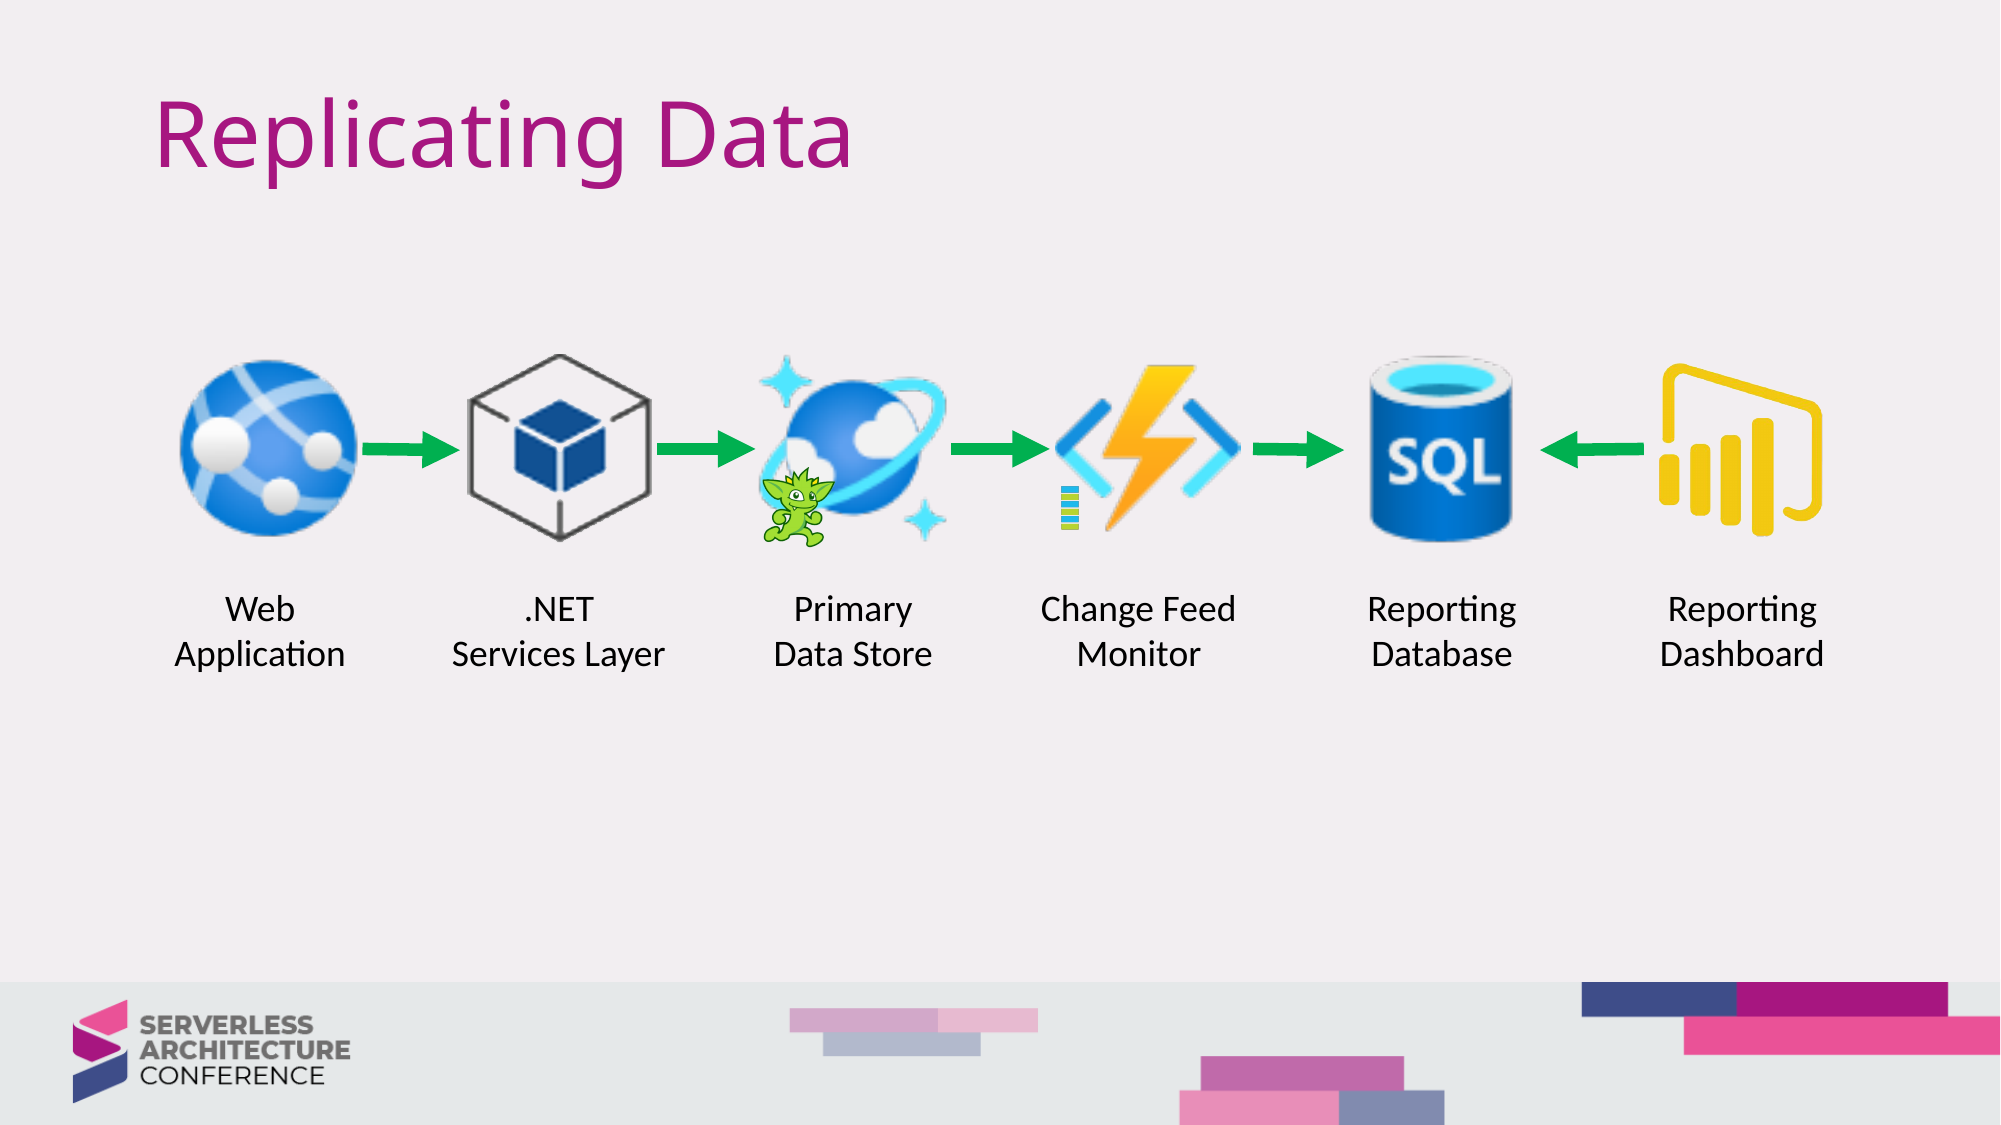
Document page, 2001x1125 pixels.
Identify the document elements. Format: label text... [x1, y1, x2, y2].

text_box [158, 351, 952, 684]
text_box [1024, 356, 1254, 683]
title Replicating Data [137, 29, 1863, 247]
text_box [1643, 351, 1842, 684]
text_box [1344, 352, 1540, 683]
picture [0, 0, 2001, 1125]
